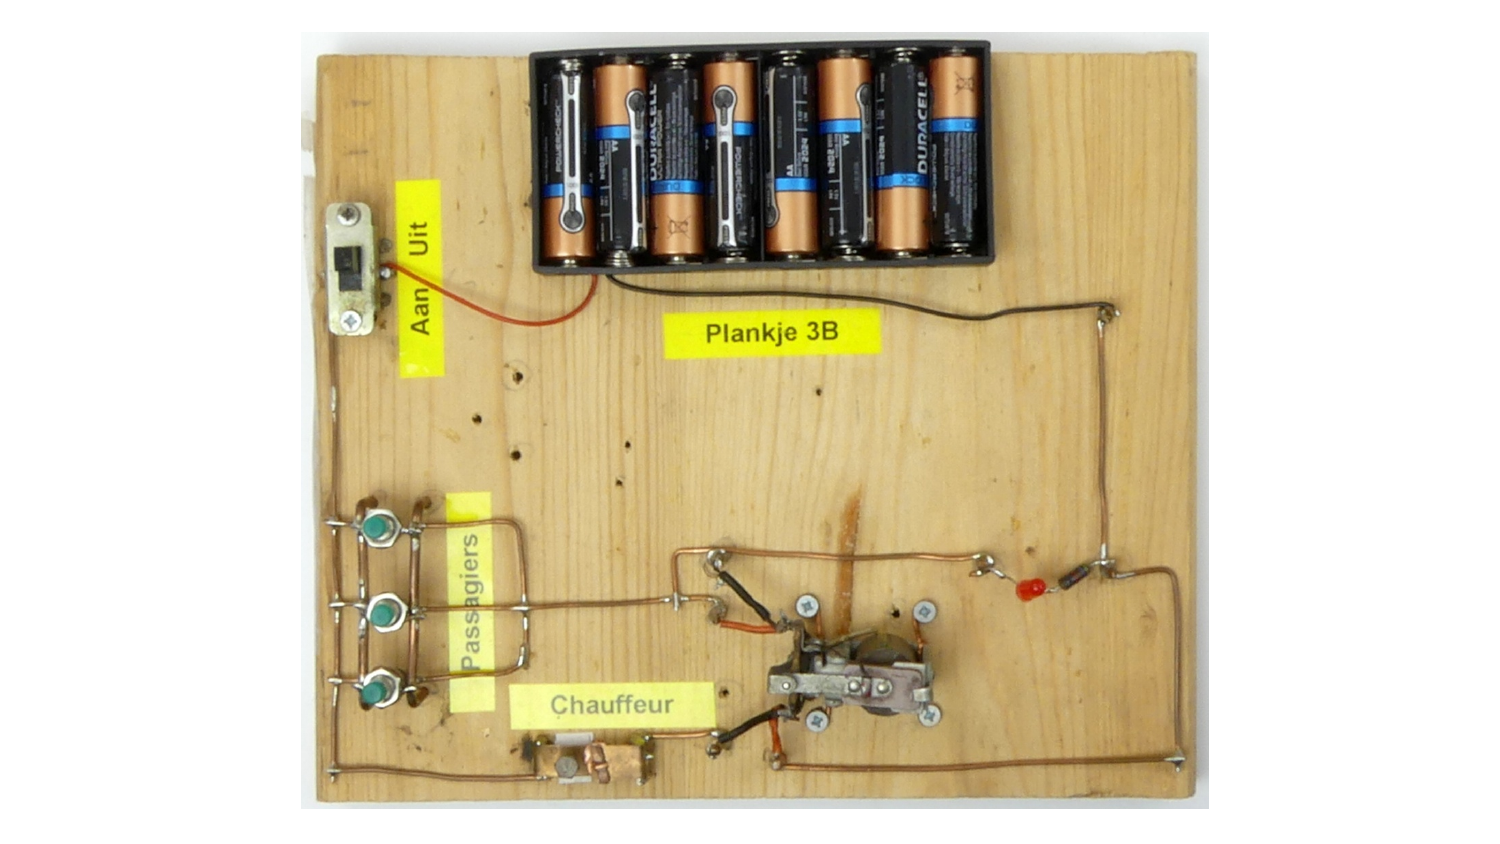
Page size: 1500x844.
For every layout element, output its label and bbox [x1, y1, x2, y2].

picture [300, 31, 1209, 809]
